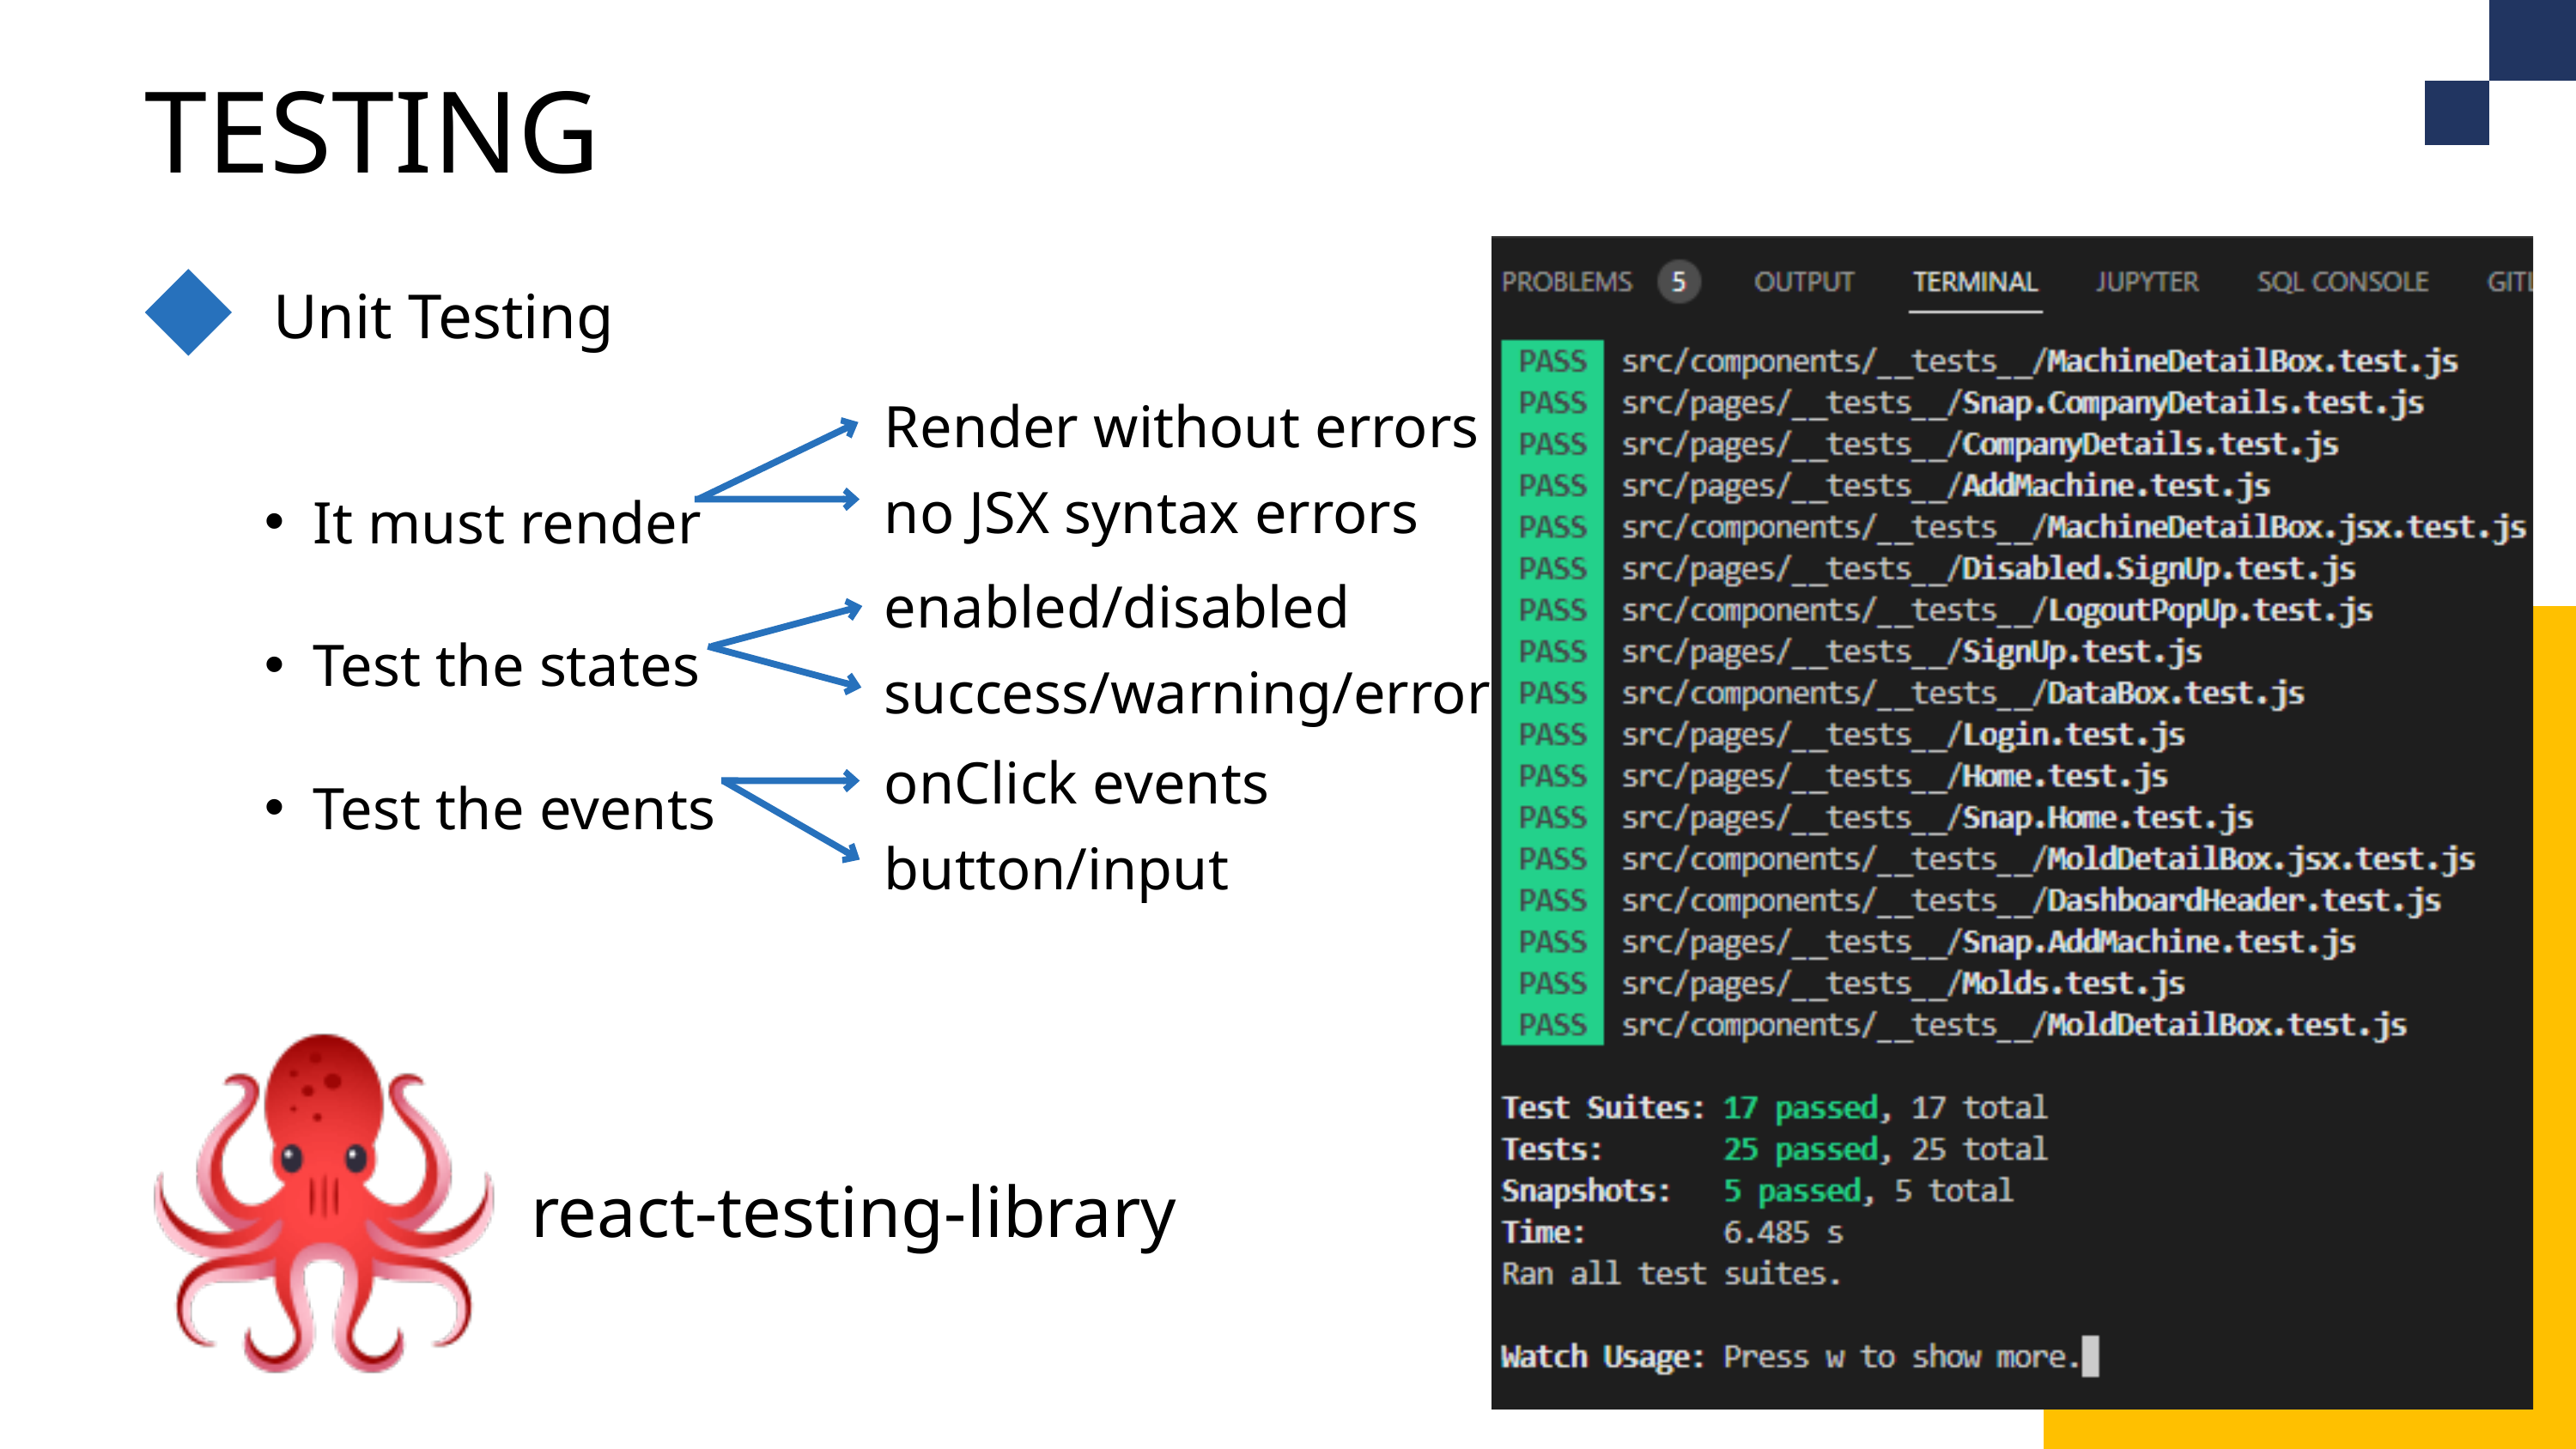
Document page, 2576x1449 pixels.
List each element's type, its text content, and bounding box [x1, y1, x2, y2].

text_box [721, 774, 860, 787]
text_box Render without errors no JSX syntax errors [884, 373, 1486, 545]
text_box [2044, 605, 2576, 1449]
text_box [694, 493, 860, 506]
text_box enabled/disabled success/warning/error [884, 553, 1486, 725]
text_box react-testing-library [531, 1147, 1306, 1252]
text_box [708, 646, 862, 692]
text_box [144, 269, 233, 356]
picture [144, 1024, 506, 1385]
text_box [699, 420, 859, 499]
text_box Unit Testing [273, 265, 1148, 351]
text_box [723, 781, 860, 861]
picture [1491, 236, 2534, 1410]
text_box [2488, 0, 2576, 81]
text_box TESTING [144, 52, 1074, 197]
text_box onClick events button/input [884, 729, 1486, 901]
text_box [2424, 80, 2490, 145]
text_box It must render Test the states Test the events [216, 411, 814, 841]
